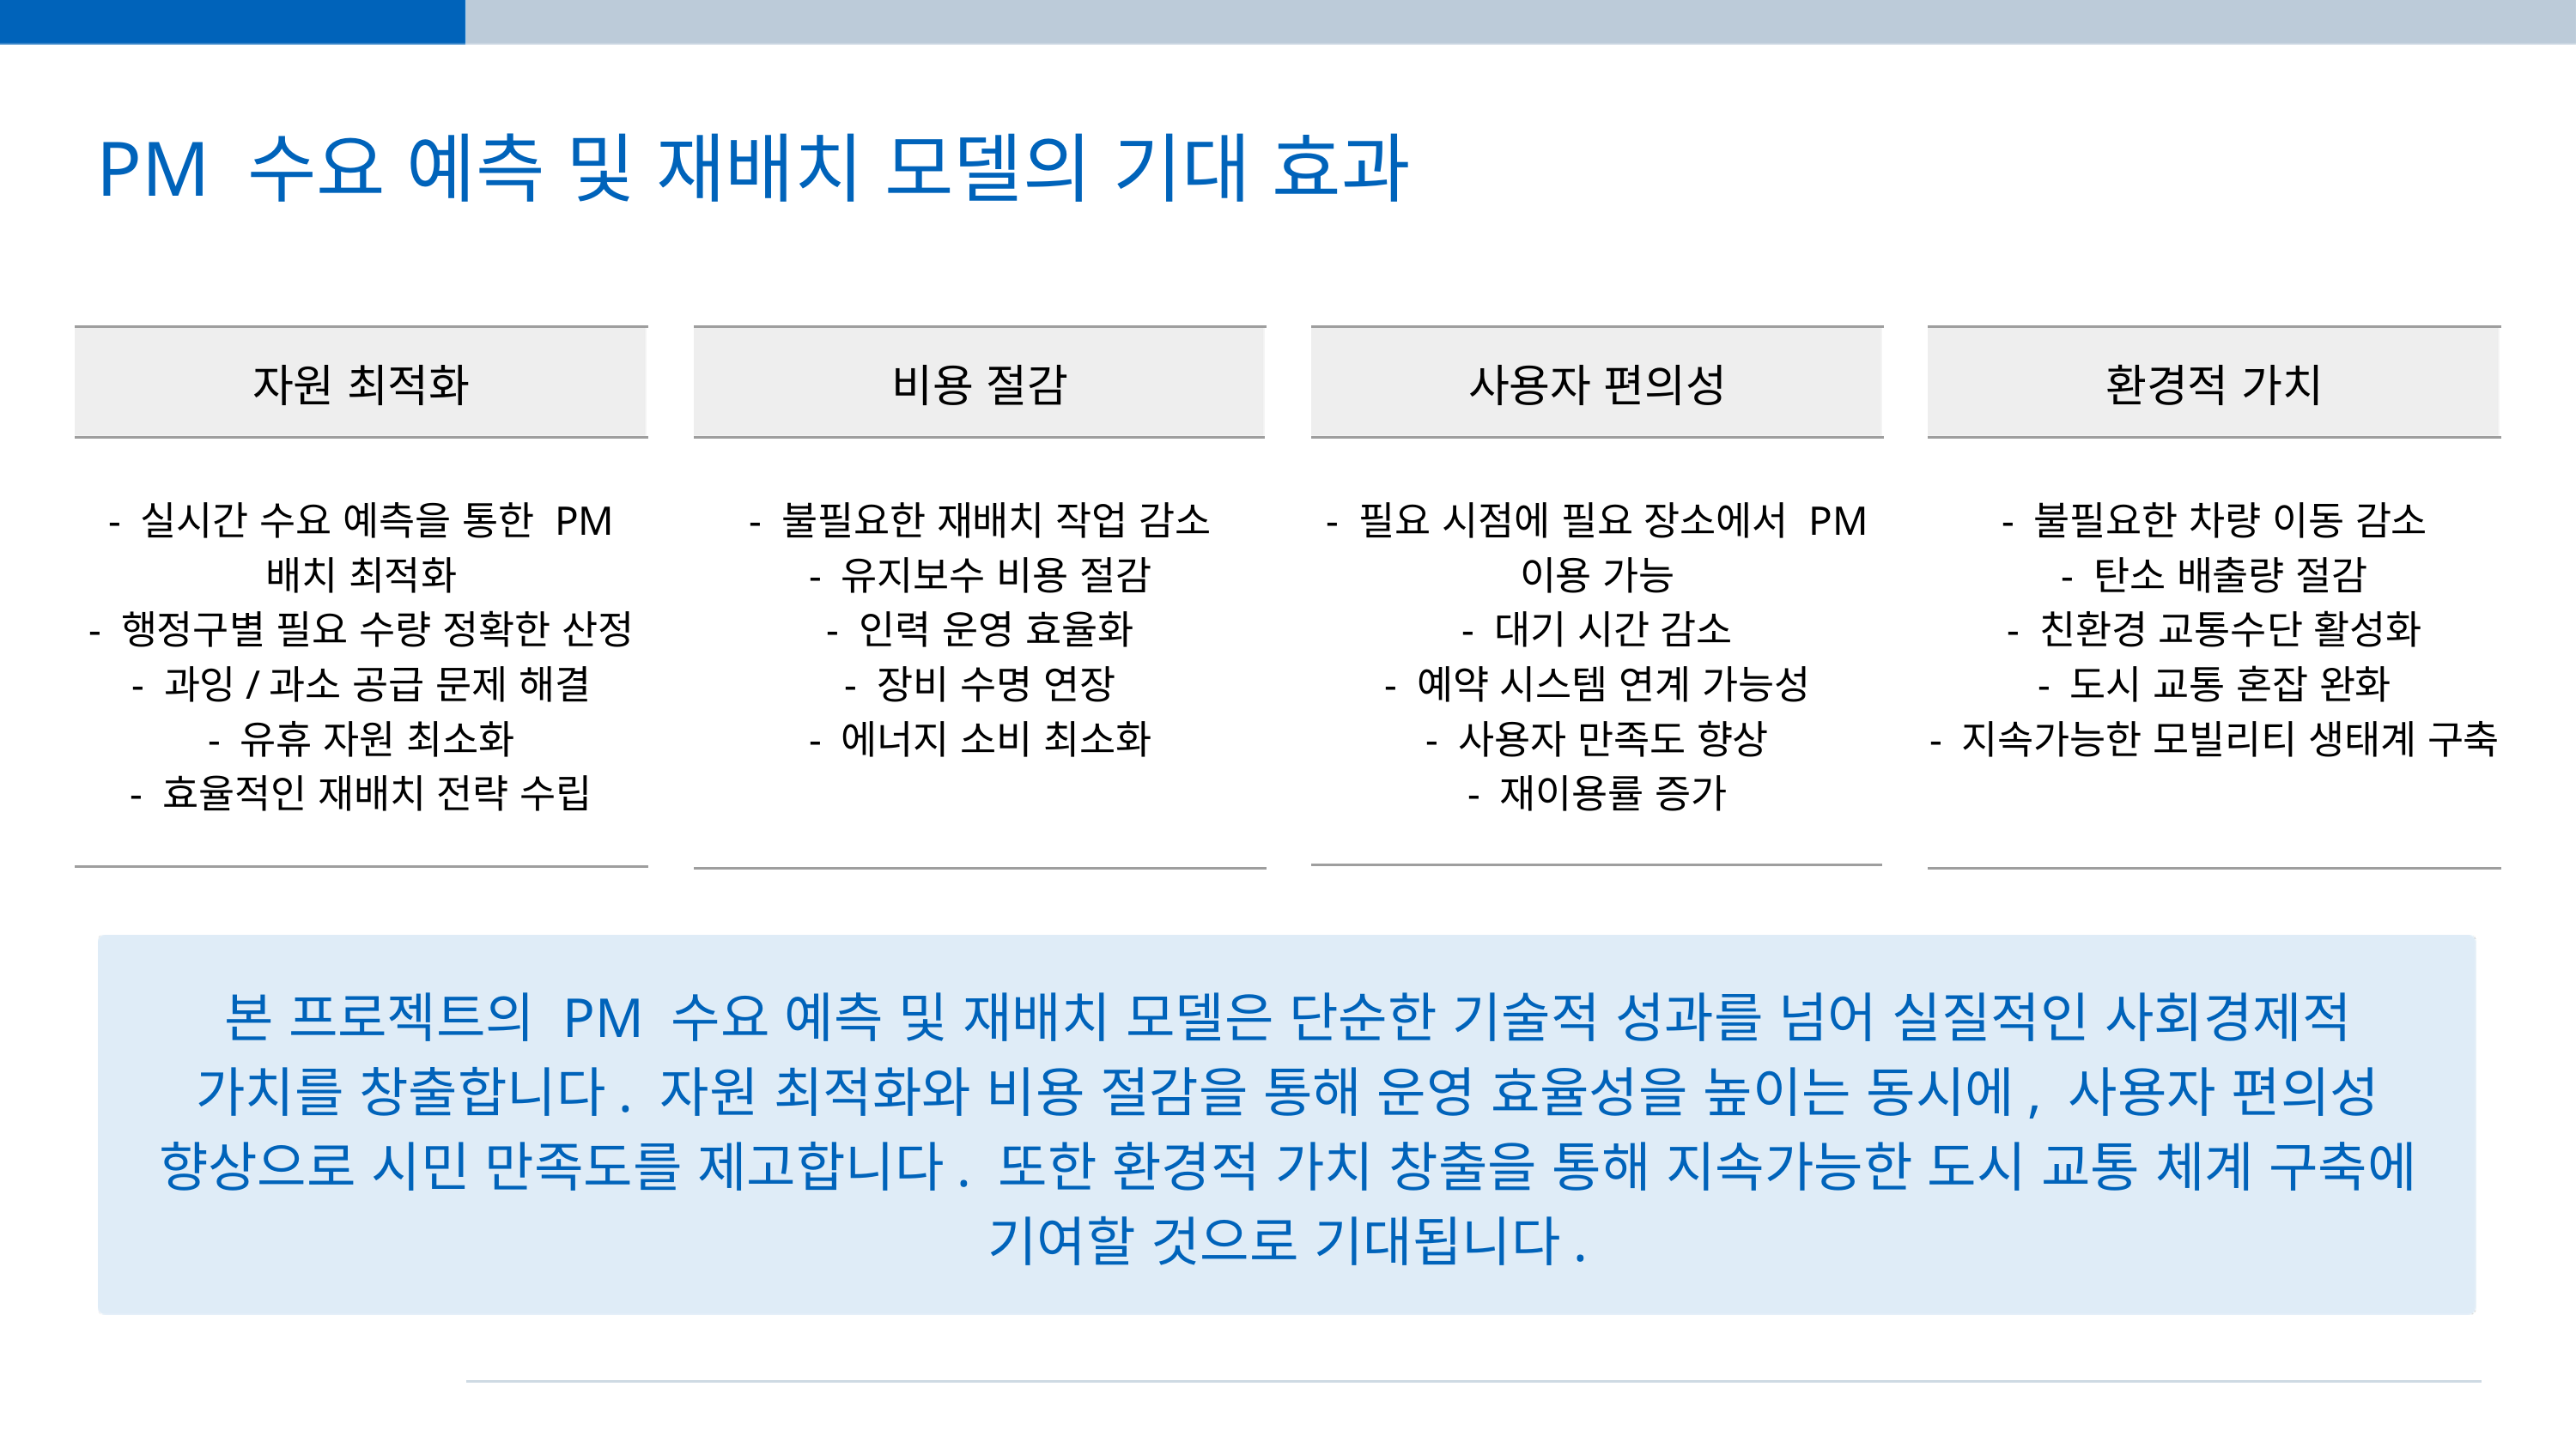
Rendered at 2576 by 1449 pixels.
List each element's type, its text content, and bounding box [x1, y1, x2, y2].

text_box - 필요 시점에 필요 장소에서 PM 이용 가능 - 대기 시간 감소 - 예약 시스템 연계 가능성 - 사용자 만족도 향상 - 재이용률 증가 [1307, 488, 1887, 820]
text_box PM 수요 예측 및 재배치 모델의 기대 효과 [96, 116, 2496, 222]
picture [694, 324, 1267, 439]
picture [98, 935, 2476, 1315]
text_box - 불필요한 재배치 작업 감소 - 유지보수 비용 절감 - 인력 운영 효율화 - 장비 수명 연장 - 에너지 소비 최소화 [690, 488, 1271, 764]
picture [1310, 324, 1884, 439]
text_box - 불필요한 차량 이동 감소 - 탄소 배출량 절감 - 친환경 교통수단 활성화 - 도시 교통 혼잡 완화 - 지속가능한 모빌리티 생태계 구축 [1924, 488, 2505, 764]
picture [1310, 863, 1882, 866]
picture [1928, 324, 2501, 439]
picture [0, 0, 2576, 45]
picture [75, 324, 648, 439]
text_box - 실시간 수요 예측을 통한 PM 배치 최적화 - 행정구별 필요 수량 정확한 산정 - 과잉/과소 공급 문제 해결 - 유휴 자원 최소화 - 효율적인 재배치 전략 수립 [71, 488, 652, 820]
